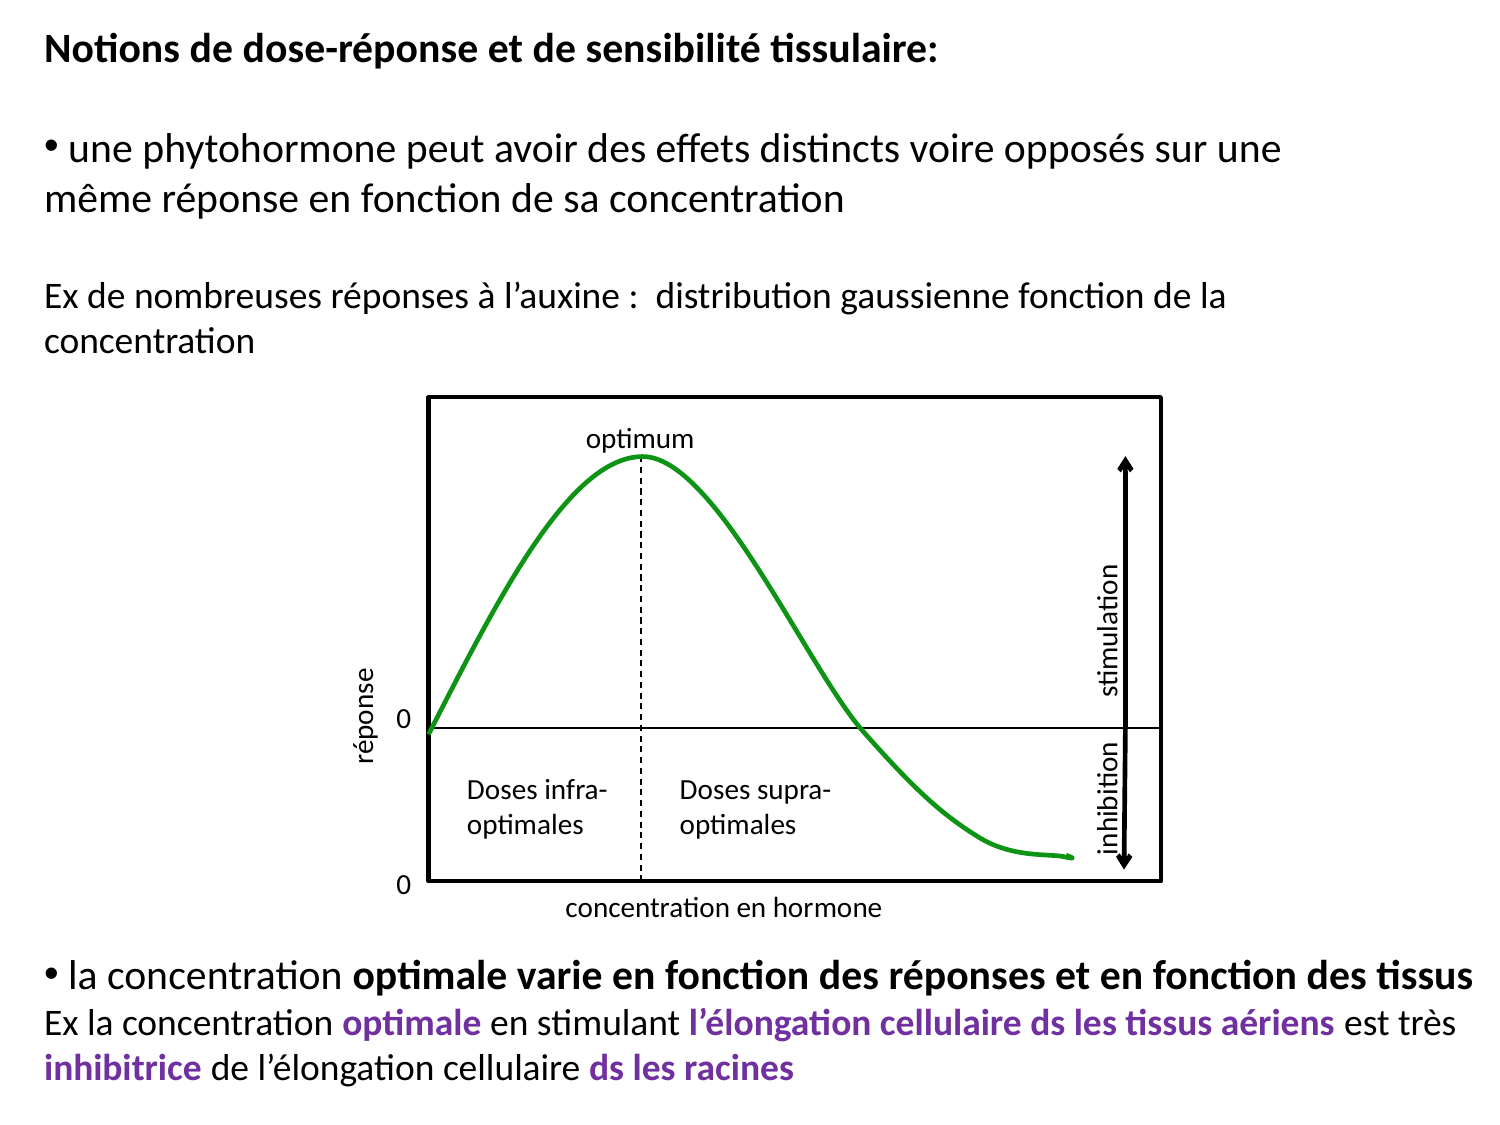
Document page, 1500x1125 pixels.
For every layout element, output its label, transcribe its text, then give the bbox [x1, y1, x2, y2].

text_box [336, 396, 1162, 933]
text_box la concentration optimale varie en fonction des réponses et en fonction des tissus Ex la concentration optimale en stimulant l’élongation cellulaire ds les tissus aériens est très inhibitrice de l’élongation cellulaire ds les racines [29, 940, 1500, 1096]
text_box Notions de dose-réponse et de sensibilité tissulaire: une phytohormone peut avoir des effets distincts voire opposés sur une même réponse en fonction de sa concentration Ex de nombreuses réponses à l’auxine : distribution gaussienne fonction de la concentration [29, 0, 1412, 418]
